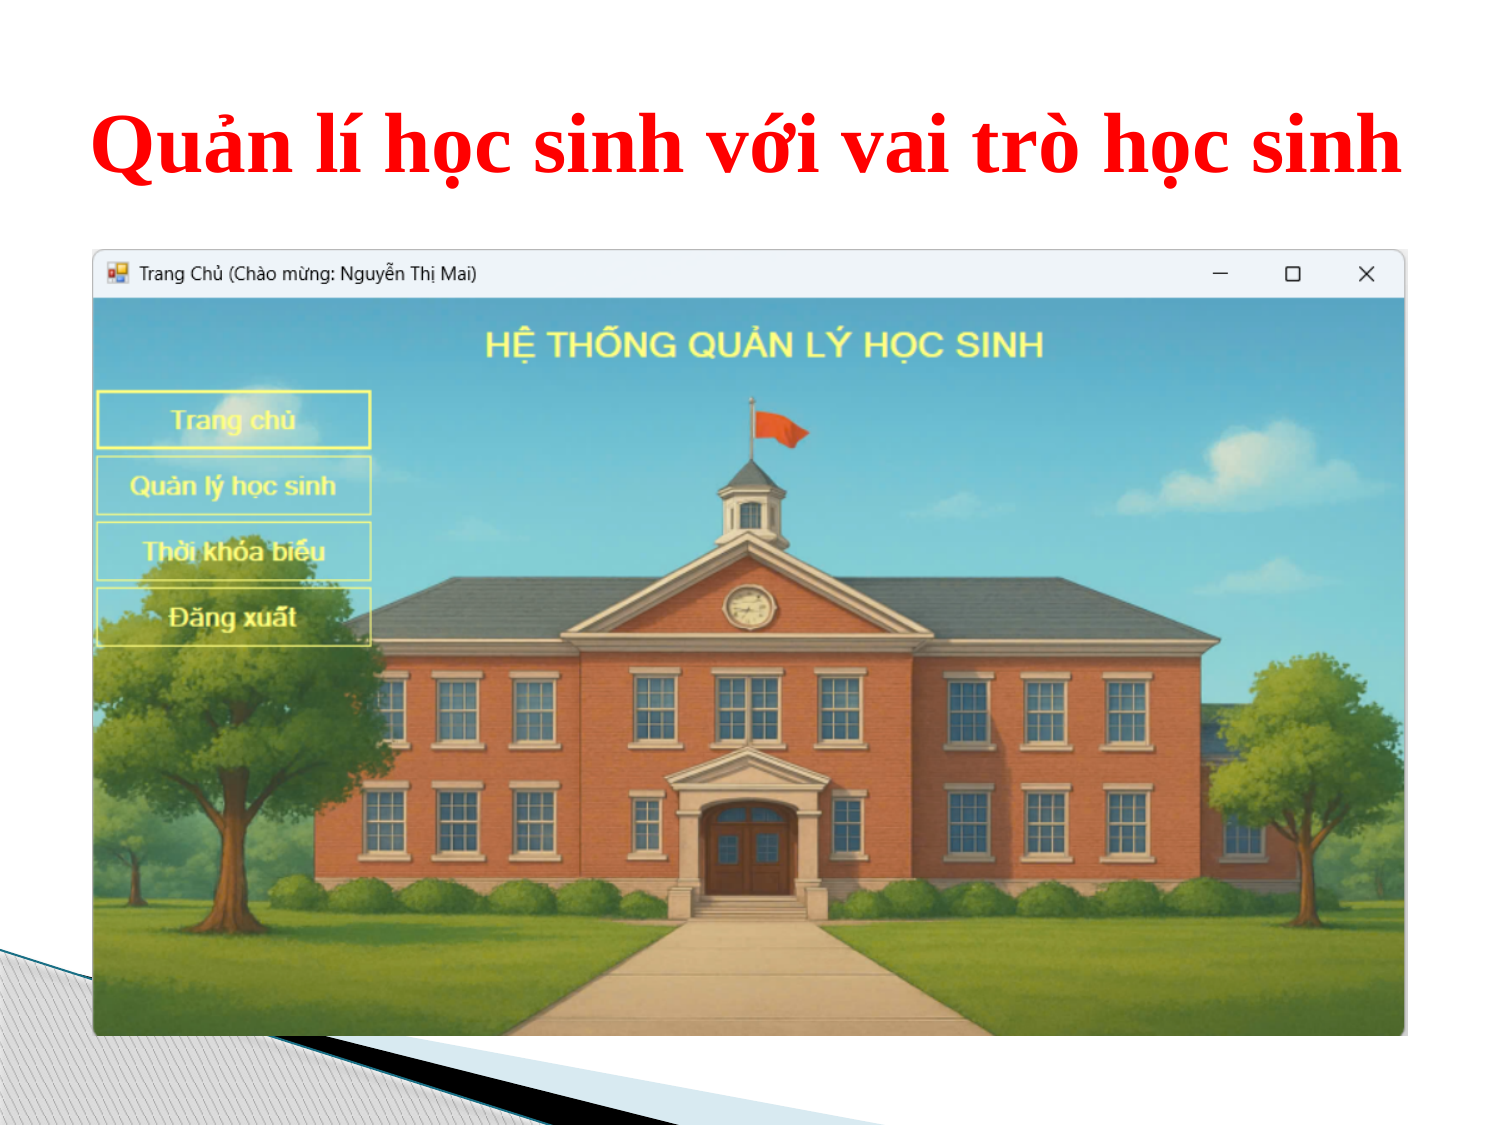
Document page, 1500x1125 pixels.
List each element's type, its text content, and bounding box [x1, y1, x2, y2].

title Quản lí học sinh với vai trò học sinh [75, 45, 1425, 233]
picture [92, 249, 1408, 1036]
